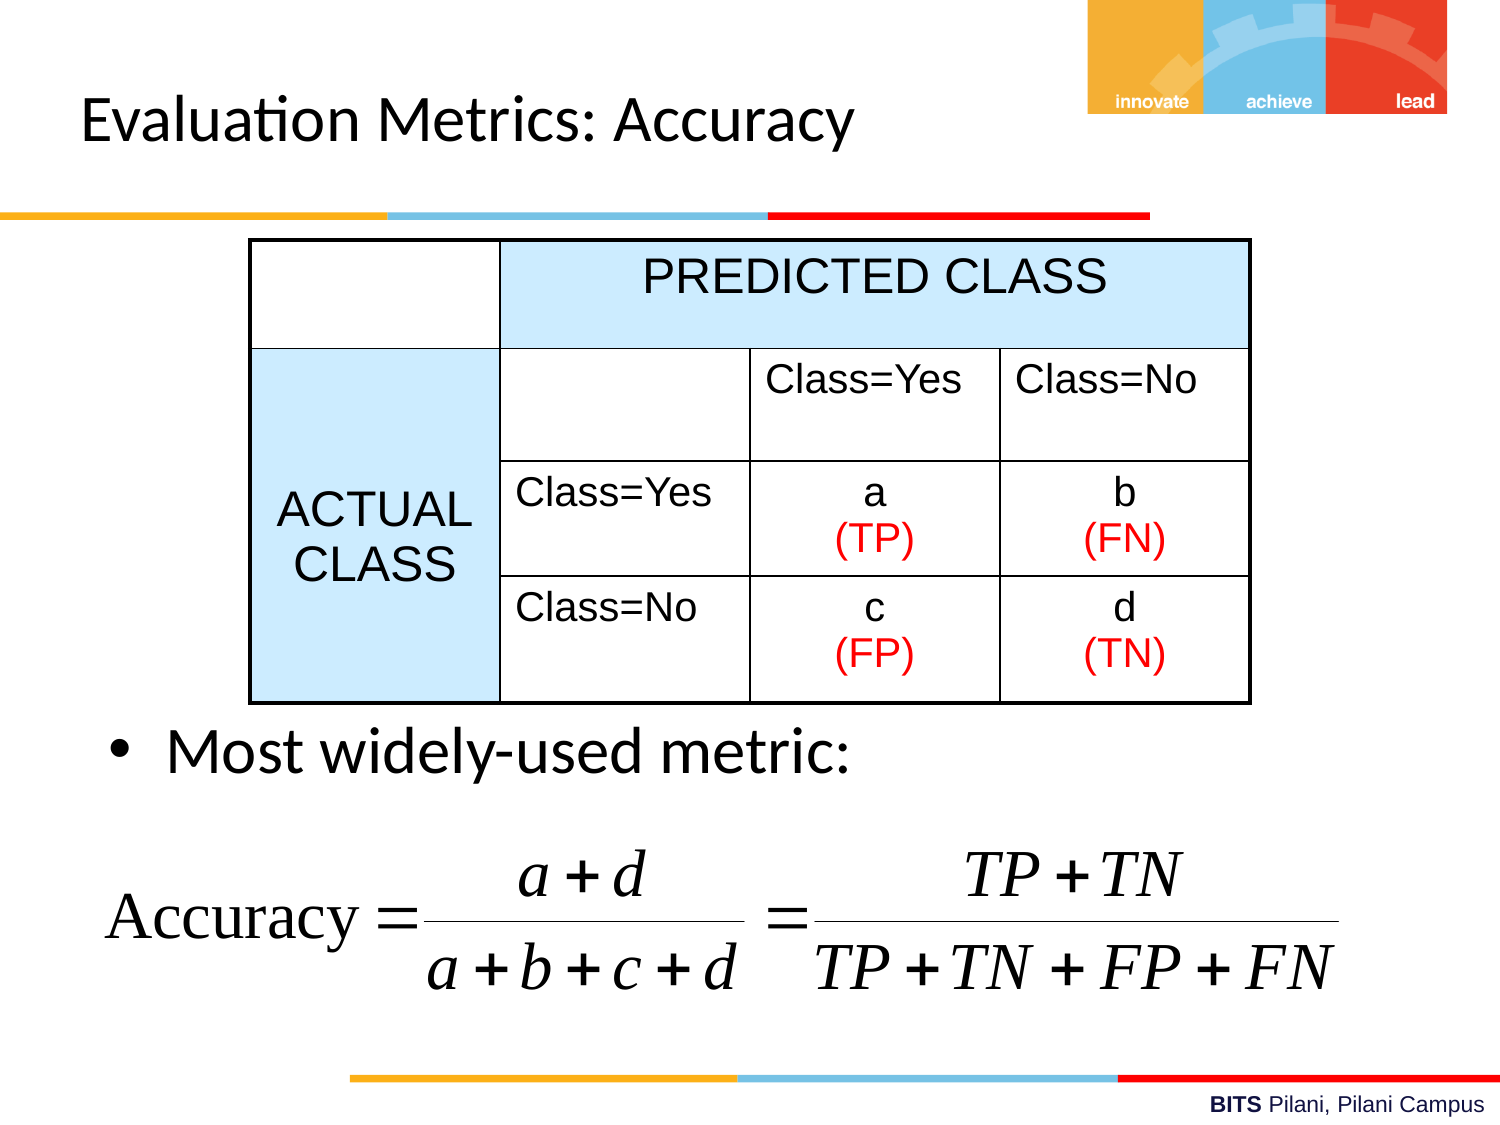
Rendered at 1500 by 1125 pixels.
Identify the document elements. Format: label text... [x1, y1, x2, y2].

table_header [252, 242, 499, 348]
table_cell [501, 349, 749, 460]
list Most widely-used metric: [75, 262, 1425, 1005]
table_cell Class=Yes [751, 349, 999, 460]
title Evaluation Metrics: Accuracy [64, 45, 1069, 185]
table_cell Class=No [501, 577, 749, 701]
table_cell a (TP) [751, 462, 999, 575]
table_cell b (FN) [1001, 462, 1248, 575]
table_cell c (FP) [751, 577, 999, 701]
table_cell d (TN) [1001, 577, 1248, 701]
table_header PREDICTED CLASS [501, 242, 1248, 348]
table_cell Class=Yes [501, 462, 749, 575]
picture [1087, 0, 1448, 114]
table_cell ACTUAL CLASS [252, 349, 499, 701]
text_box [99, 837, 1345, 997]
table_cell Class=No [1001, 349, 1248, 460]
